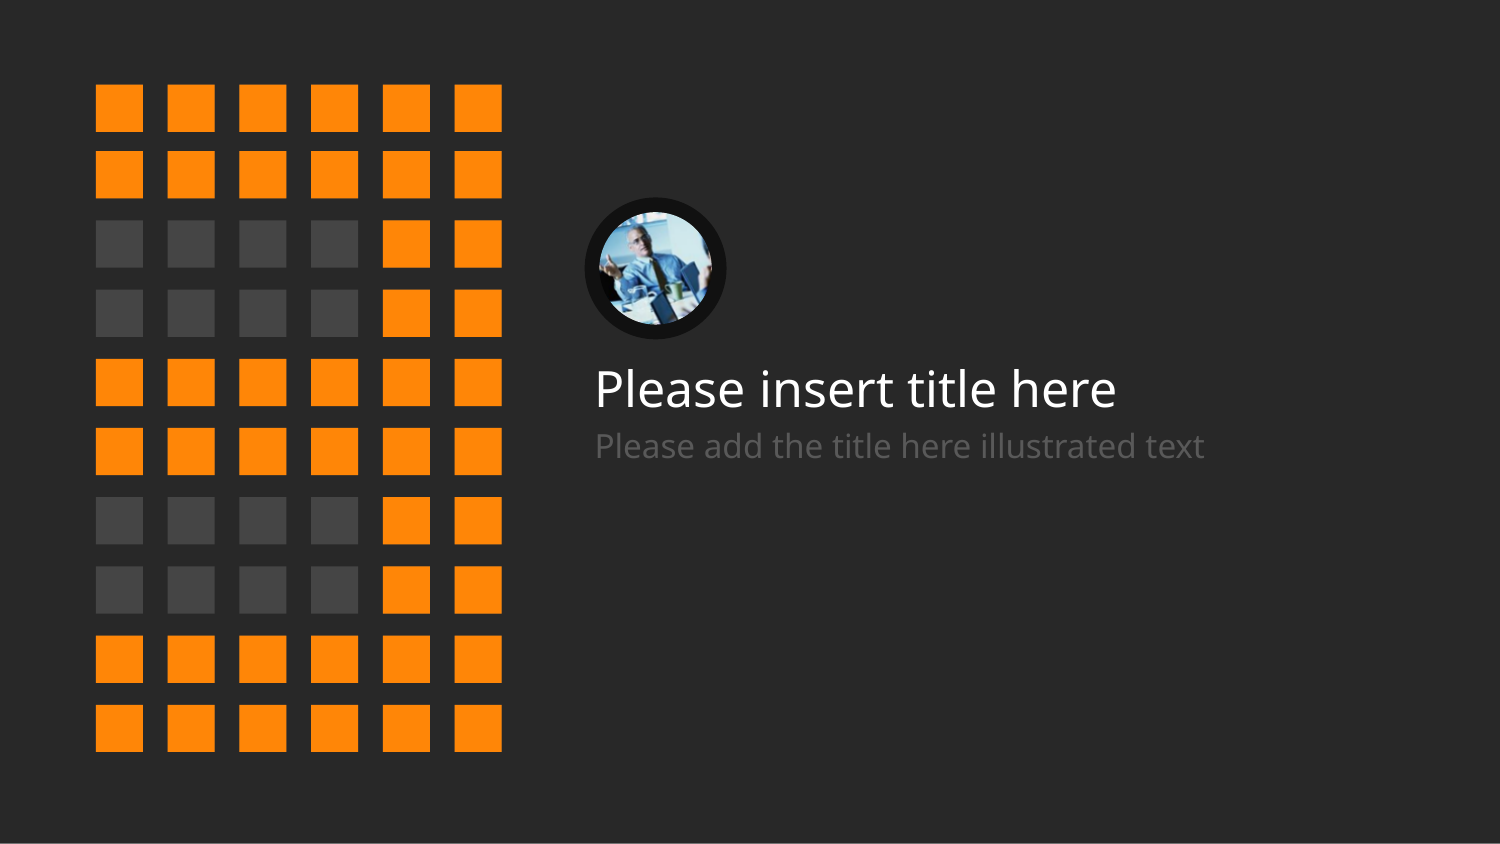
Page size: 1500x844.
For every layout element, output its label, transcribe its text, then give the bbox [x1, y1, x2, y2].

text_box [95, 84, 502, 752]
text_box [0, 0, 1500, 844]
text_box Please add the title here illustrated text [579, 417, 1500, 473]
text_box Please insert title here [579, 349, 1500, 417]
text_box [584, 197, 727, 340]
